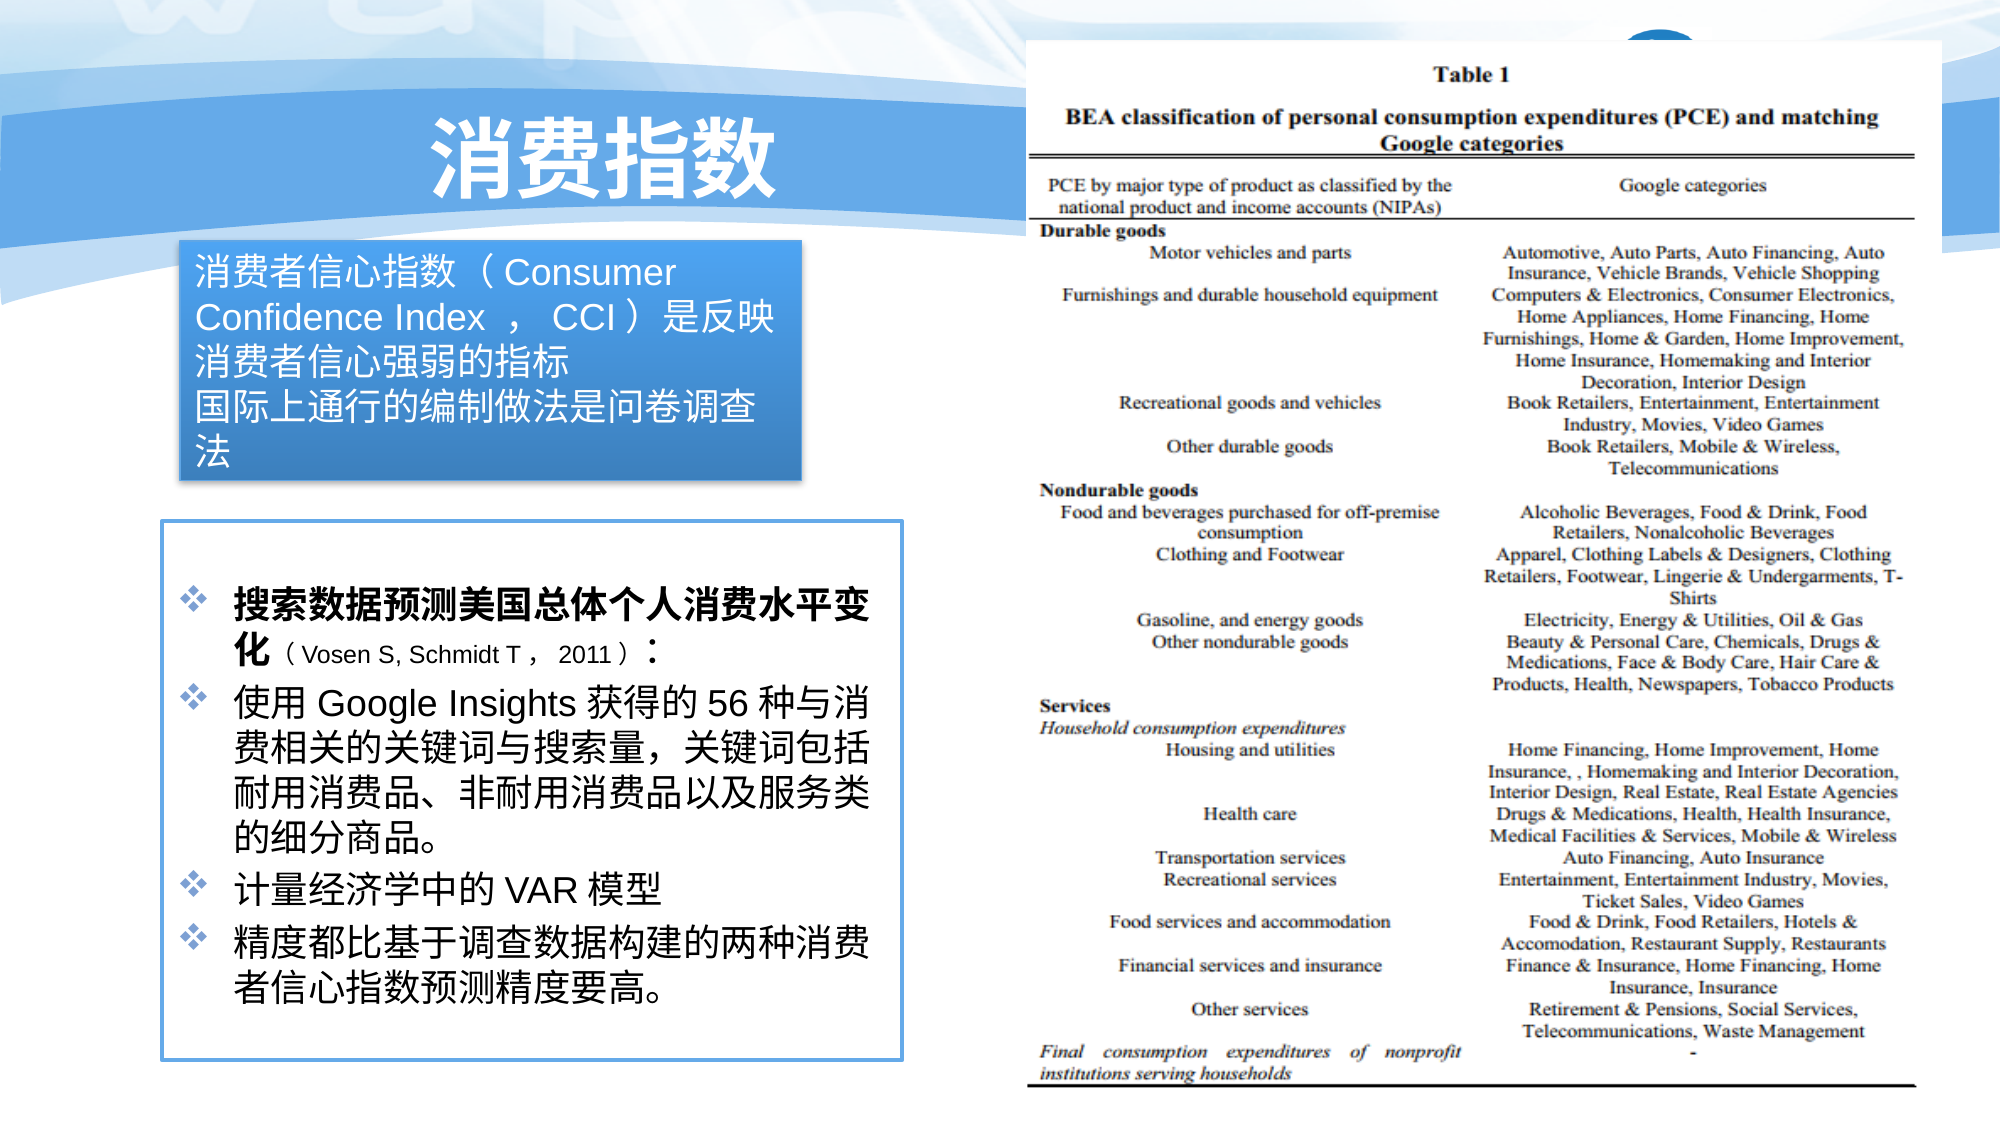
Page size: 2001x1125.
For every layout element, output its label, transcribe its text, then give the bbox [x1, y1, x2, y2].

text_box 消费者信心指数（Consumer Confidence Index ，CCI）是反映消费者信心强弱的指标 国际上通行的编制做法是问卷调查法 [179, 240, 802, 481]
picture [0, 0, 2000, 1111]
list 搜索数据预测美国总体个人消费水平变化（Vosen S, Schmidt T，2011）： 使用Google Insights获得的56种与消费相关的关键词与搜索量，关键词包括耐用消费品、非耐用消费品以及服务类的细分商品。 计量经济学中的VAR模型 精度都比基于调查数据构建的两种消费者信心指数预测精度要高。 [160, 519, 904, 1062]
title 消费指数 [0, 109, 1021, 203]
